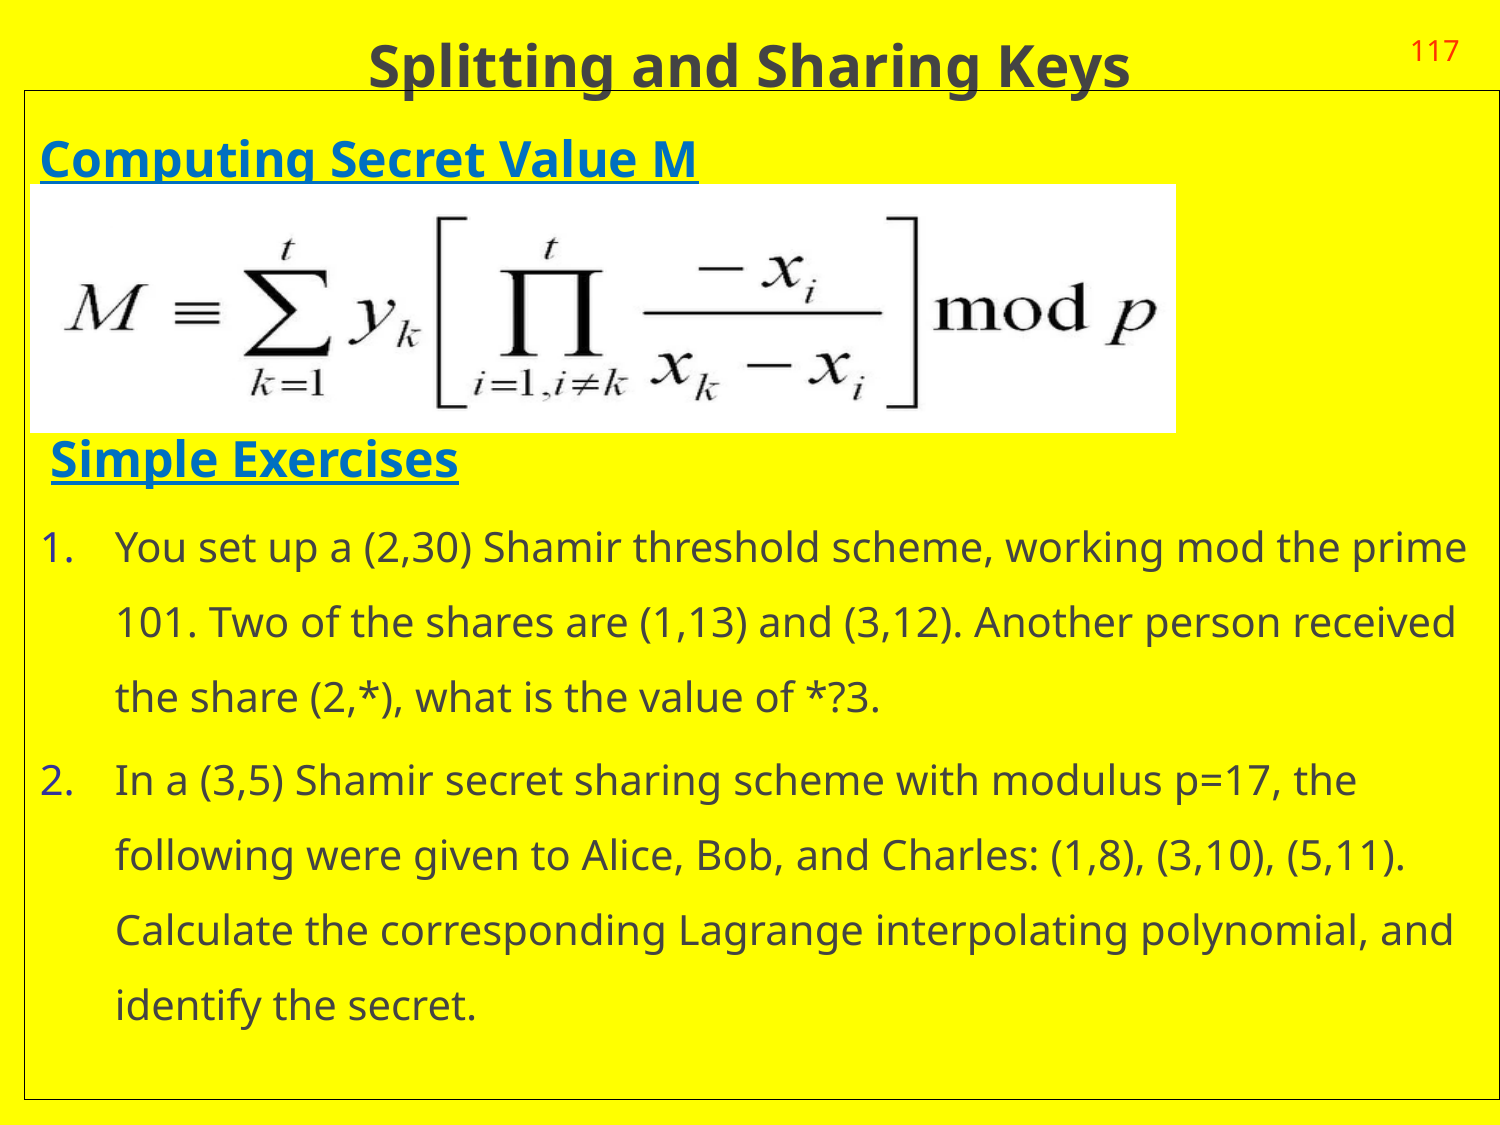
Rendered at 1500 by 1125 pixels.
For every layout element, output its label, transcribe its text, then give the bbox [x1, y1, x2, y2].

list Computing Secret Value M Simple Exercises You set up a (2,30) Shamir threshold scheme, working mod the prime 101. Two of the shares are (1,13) and (3,12). Another person received the share (2,*), what is the value of *?3. In a (3,5) Shamir secret sharing scheme with modulus p=17, the following were given to Alice, Bob, and Charles: (1,8), (3,10), (5,11). Calculate the corresponding Lagrange interpolating polynomial, and identify the secret. [24, 90, 1500, 1100]
slide_number 117 [1124, 24, 1476, 104]
picture [29, 184, 1176, 433]
title Splitting and Sharing Keys [75, 24, 1124, 90]
